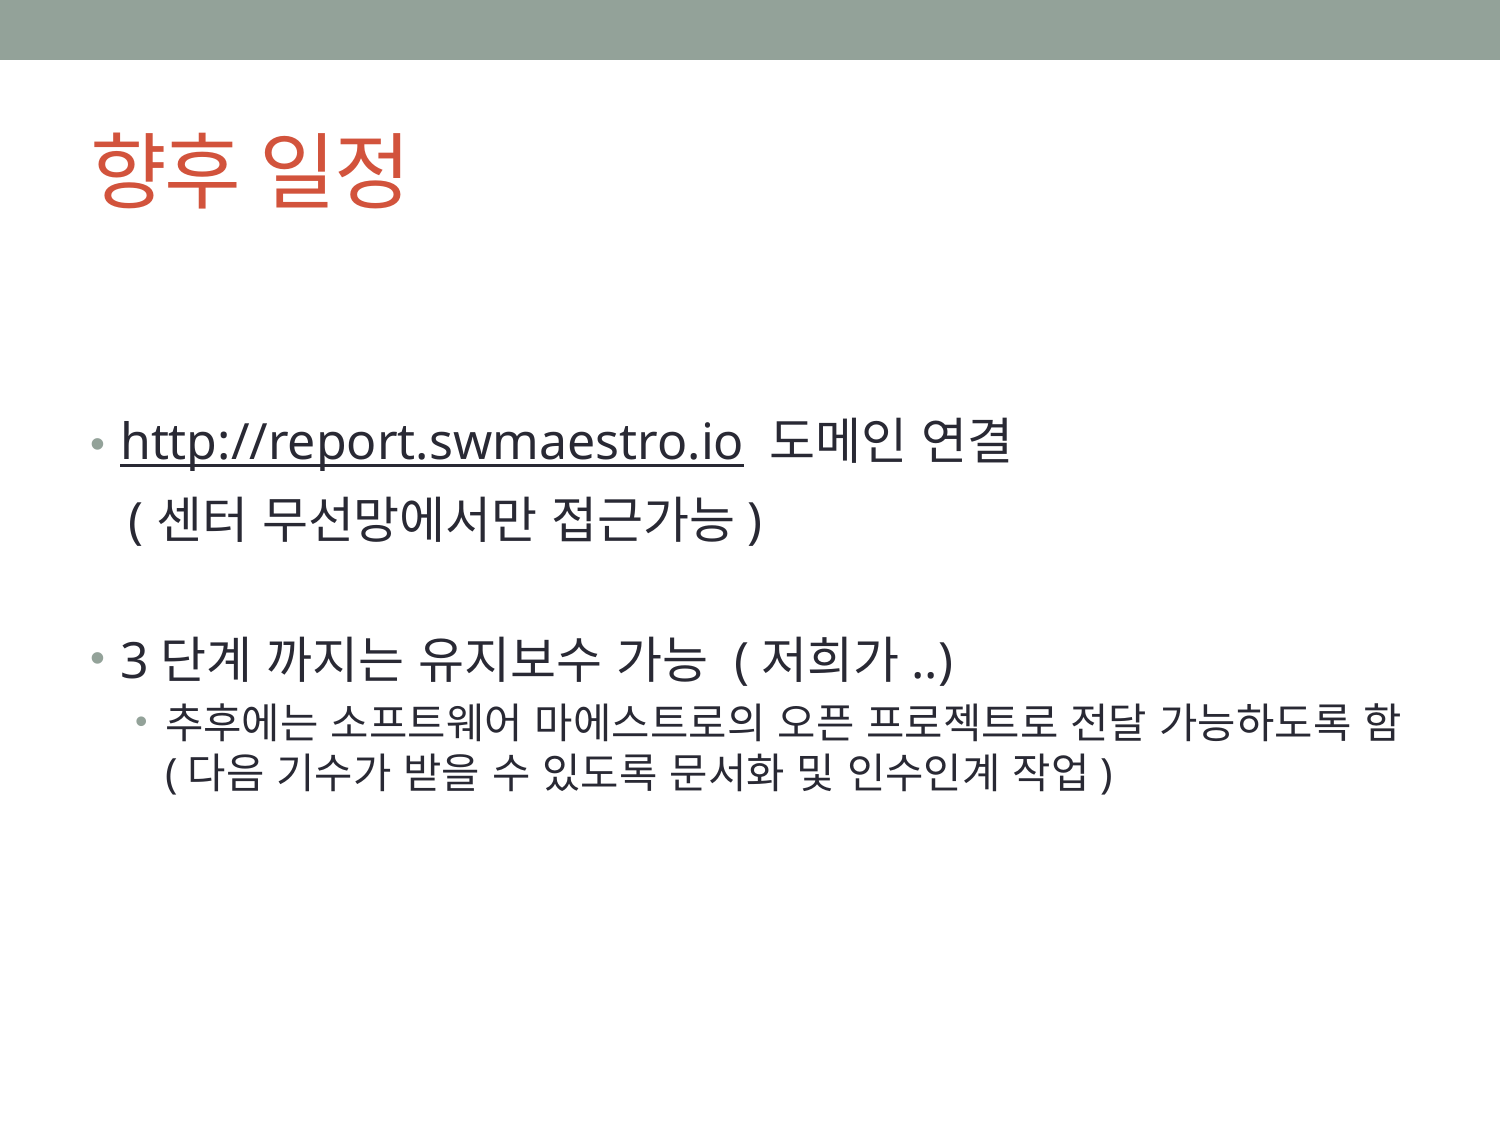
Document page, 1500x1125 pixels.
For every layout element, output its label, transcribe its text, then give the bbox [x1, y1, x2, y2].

list http://report.swmaestro.io 도메인 연결 (센터 무선망에서만 접근가능) 3단계 까지는 유지보수 가능 (저희가..) 추후에는 소프트웨어 마에스트로의 오픈 프로젝트로 전달 가능하도록 함 (다음 기수가 받을 수 있도록 문서화 및 인수인계 작업) [75, 262, 1425, 1063]
title 향후 일정 [75, 87, 1425, 250]
